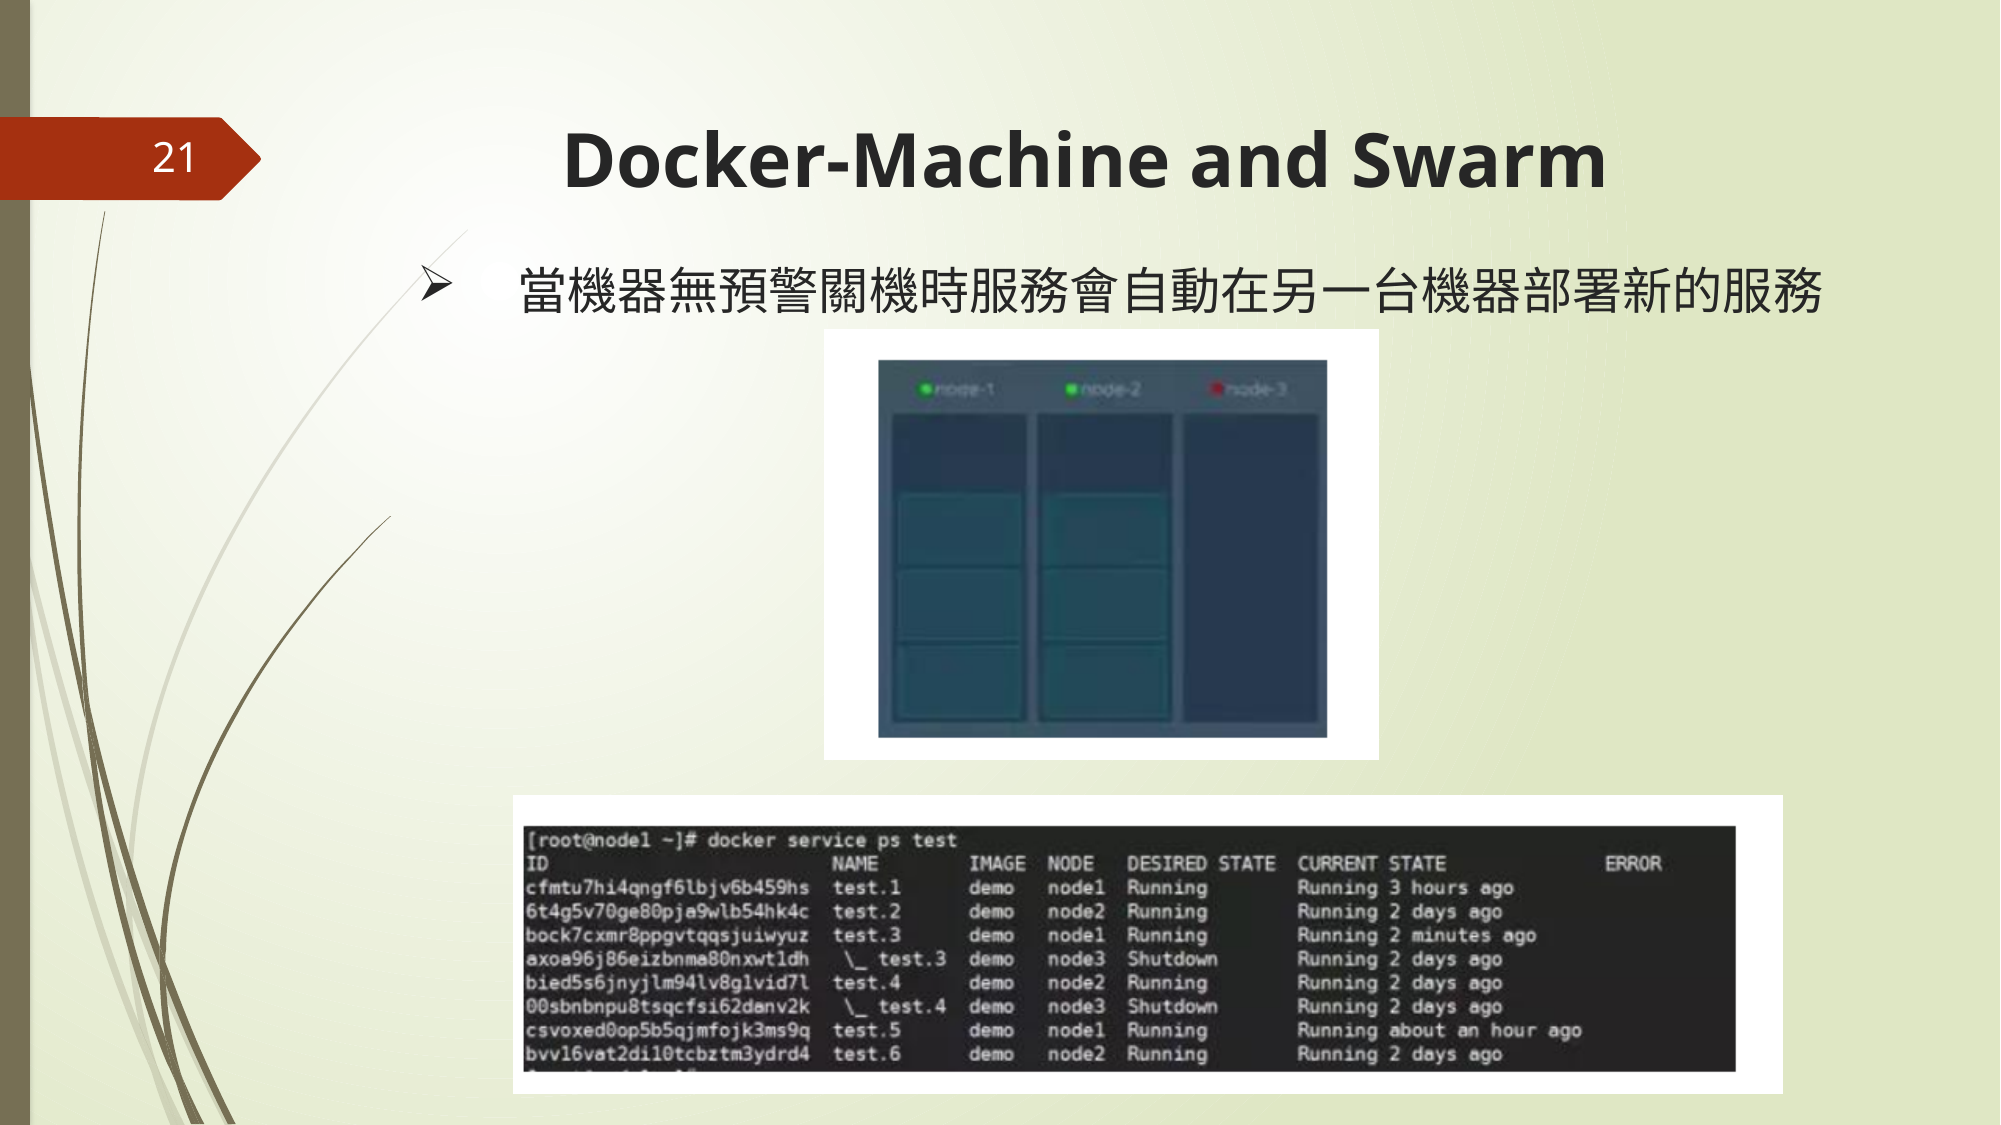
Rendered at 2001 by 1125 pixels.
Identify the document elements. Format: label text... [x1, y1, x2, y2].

title Docker-Machine and Swarm [354, 104, 1817, 214]
slide_number 21 [87, 129, 216, 190]
text_box 當機器無預警關機時服務會自動在另一台機器部署新的服務 [402, 191, 1864, 404]
picture [513, 795, 1783, 1095]
picture [823, 329, 1379, 760]
